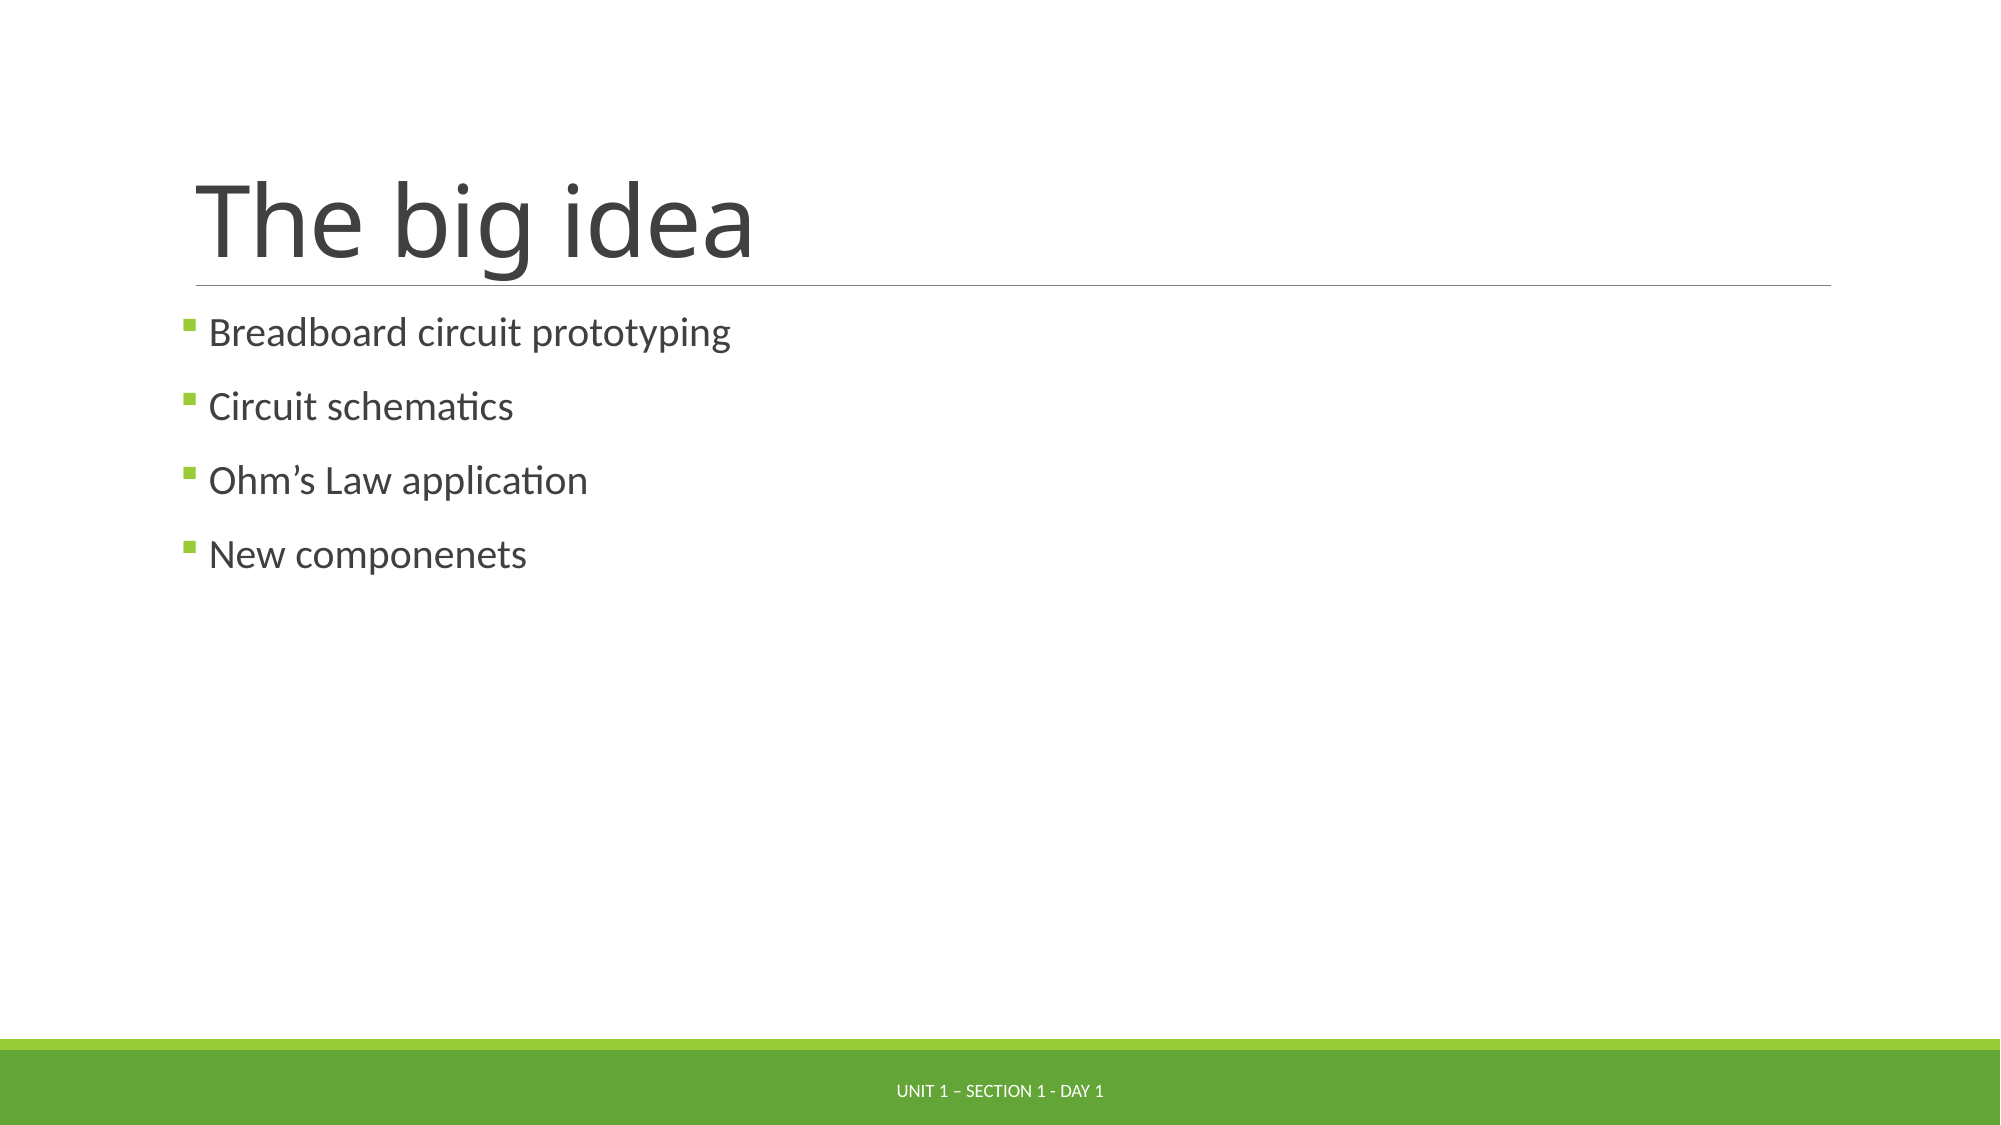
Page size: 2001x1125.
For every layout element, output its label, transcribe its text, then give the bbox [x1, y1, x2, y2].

list Breadboard circuit prototyping Circuit schematics Ohm’s Law application New componenets [180, 302, 1830, 963]
title The big idea [180, 47, 1830, 285]
footer Unit 1 – Section 1 - Day 1 [604, 1059, 1396, 1120]
